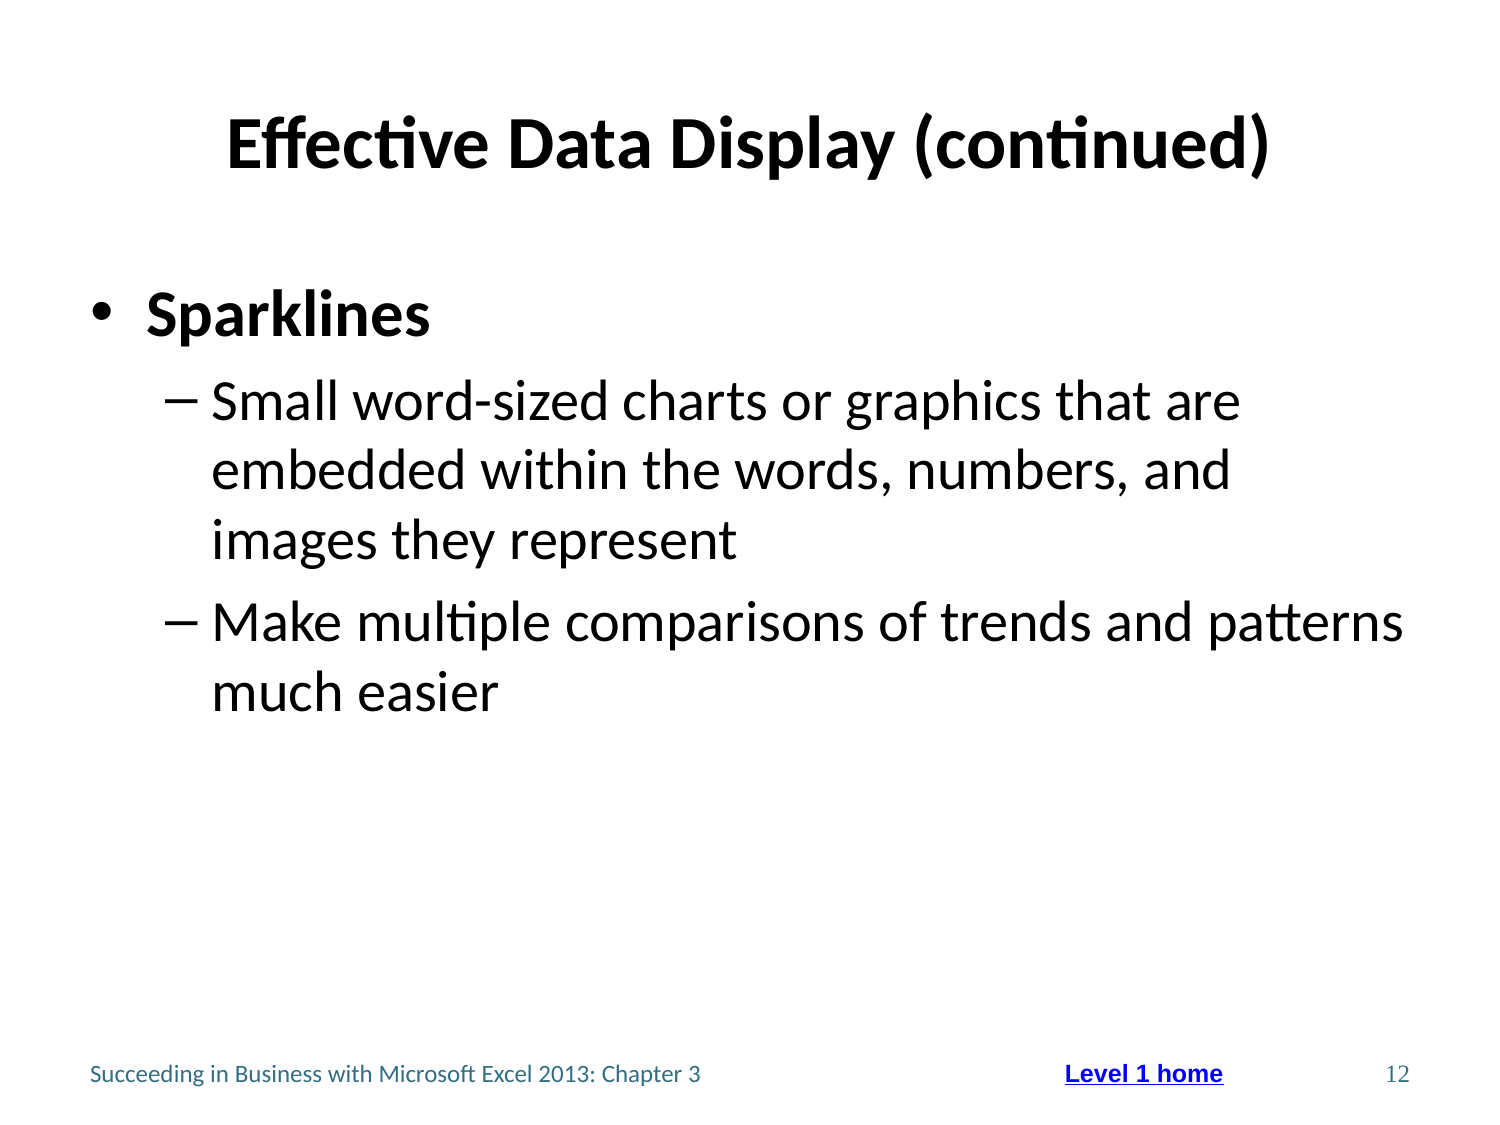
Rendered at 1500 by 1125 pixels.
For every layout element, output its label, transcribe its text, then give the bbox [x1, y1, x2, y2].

slide_number 12 [1074, 1042, 1425, 1103]
footer Succeeding in Business with Microsoft Excel 2013: Chapter 3 [75, 1042, 963, 1103]
text_box Level 1 home [1049, 1050, 1288, 1095]
title Effective Data Display (continued) [75, 45, 1425, 233]
list Sparklines Small word-sized charts or graphics that are embedded within the words, numbers, and images they represent Make multiple comparisons of trends and patterns much easier [75, 262, 1425, 1005]
